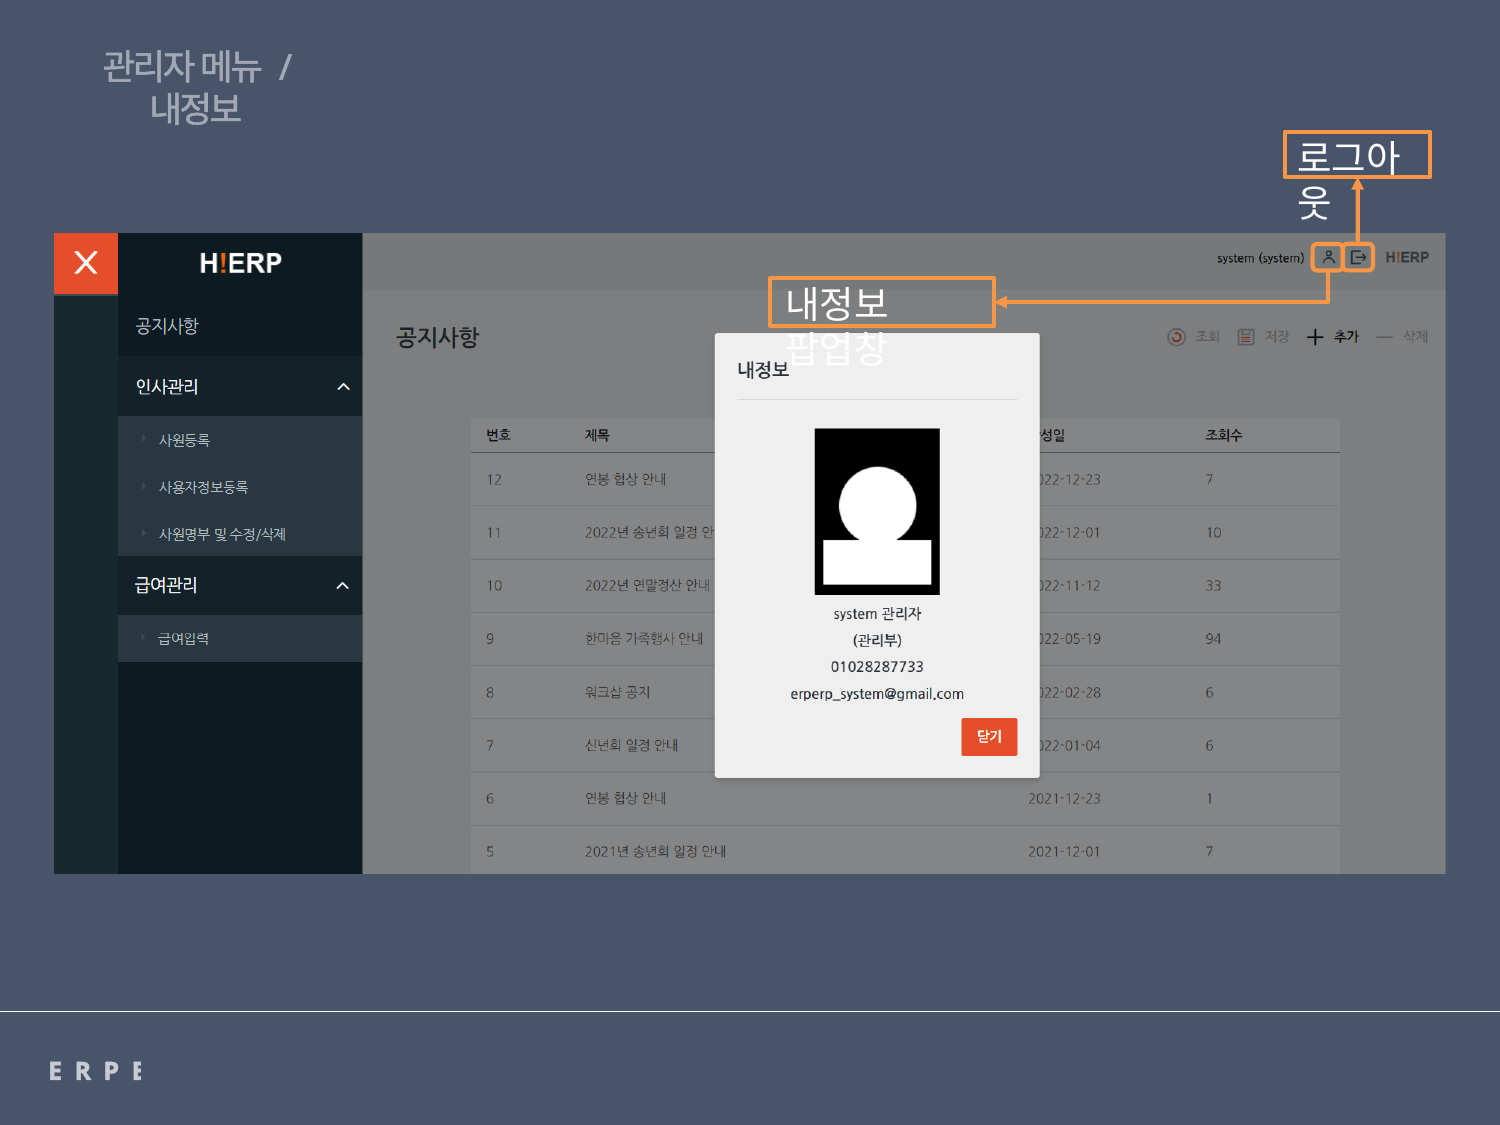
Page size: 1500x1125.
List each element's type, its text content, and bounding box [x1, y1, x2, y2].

text_box 관리자 메뉴 / 내정보 [53, 36, 339, 89]
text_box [54, 127, 1446, 874]
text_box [0, 1011, 1500, 1092]
